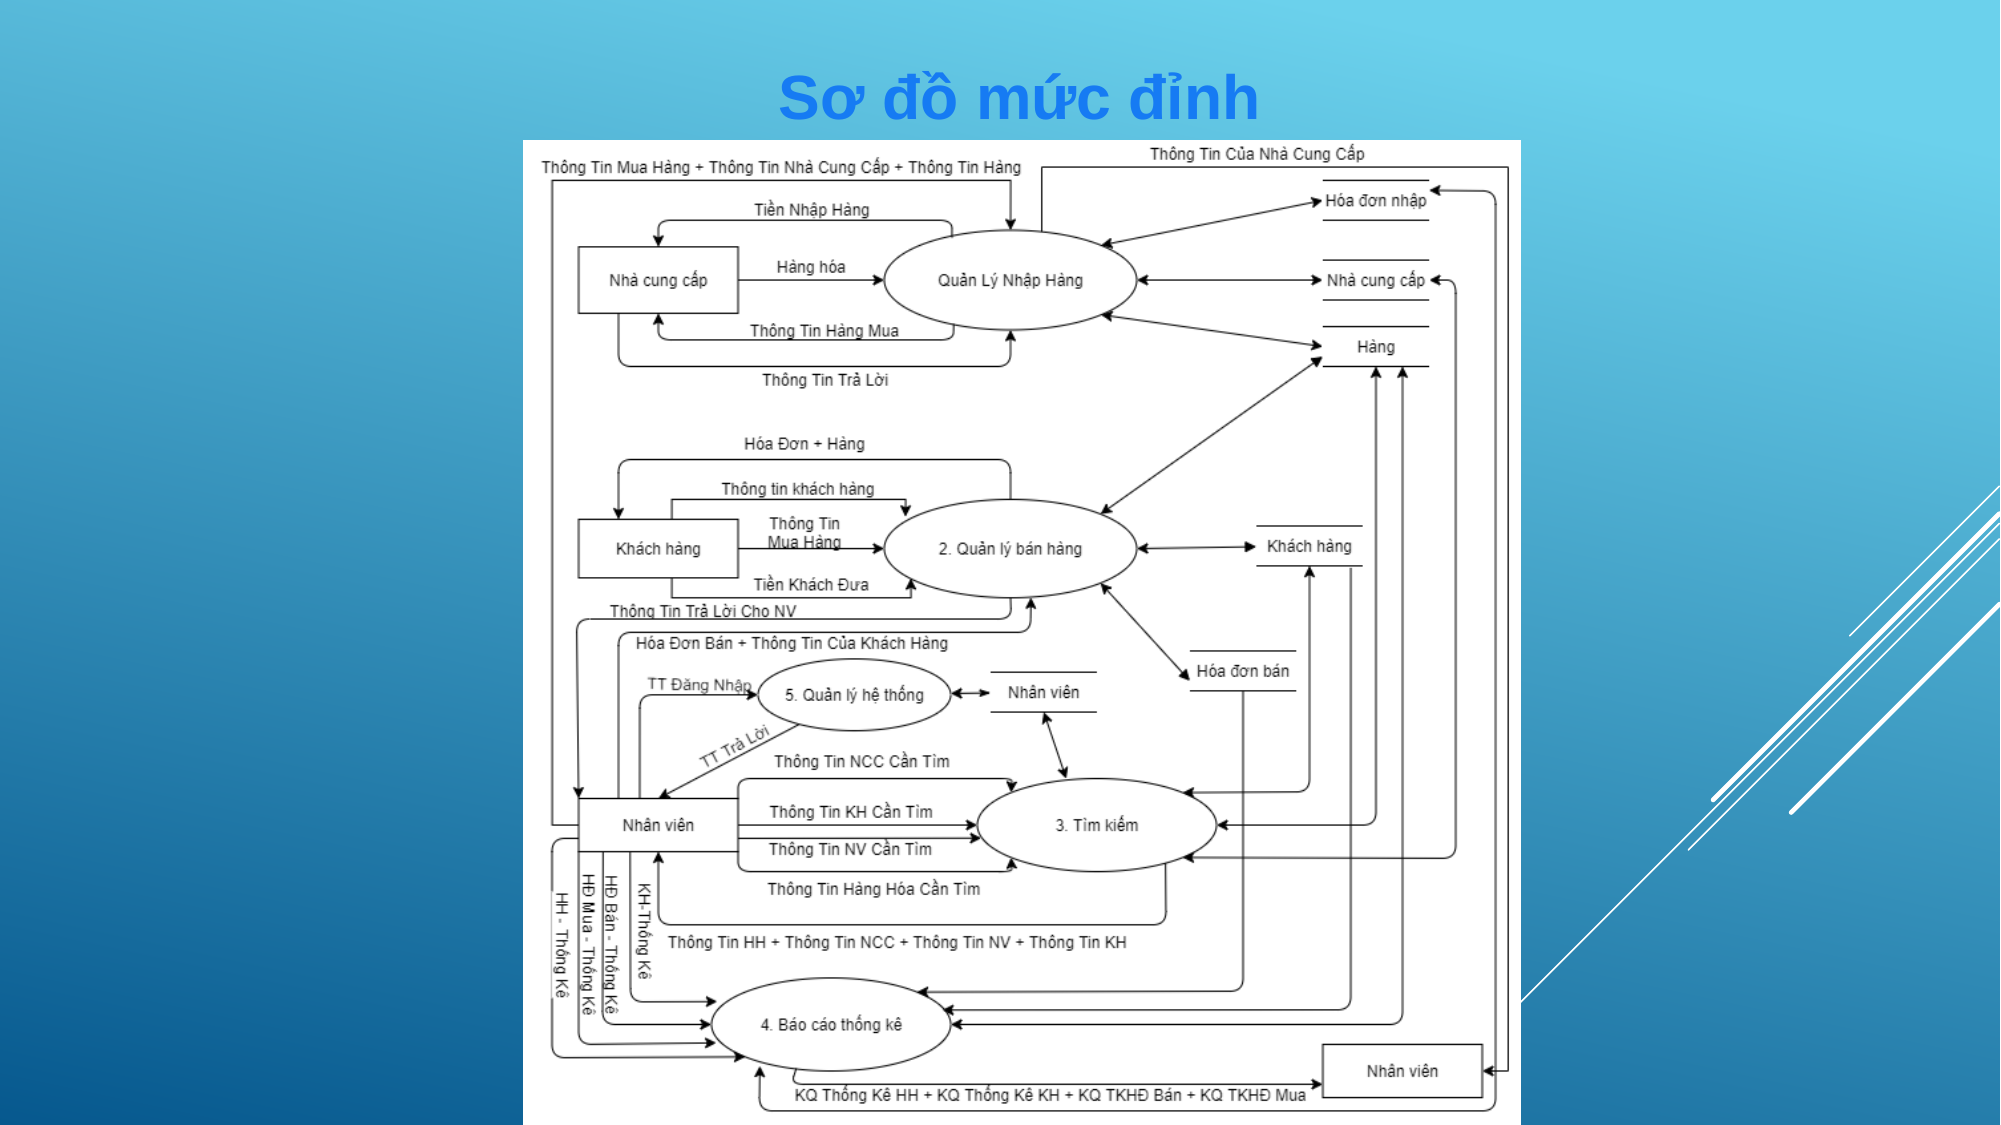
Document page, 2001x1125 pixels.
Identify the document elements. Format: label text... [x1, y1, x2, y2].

picture [523, 140, 1522, 1125]
text_box Sơ đồ mức đỉnh [519, 49, 1521, 140]
